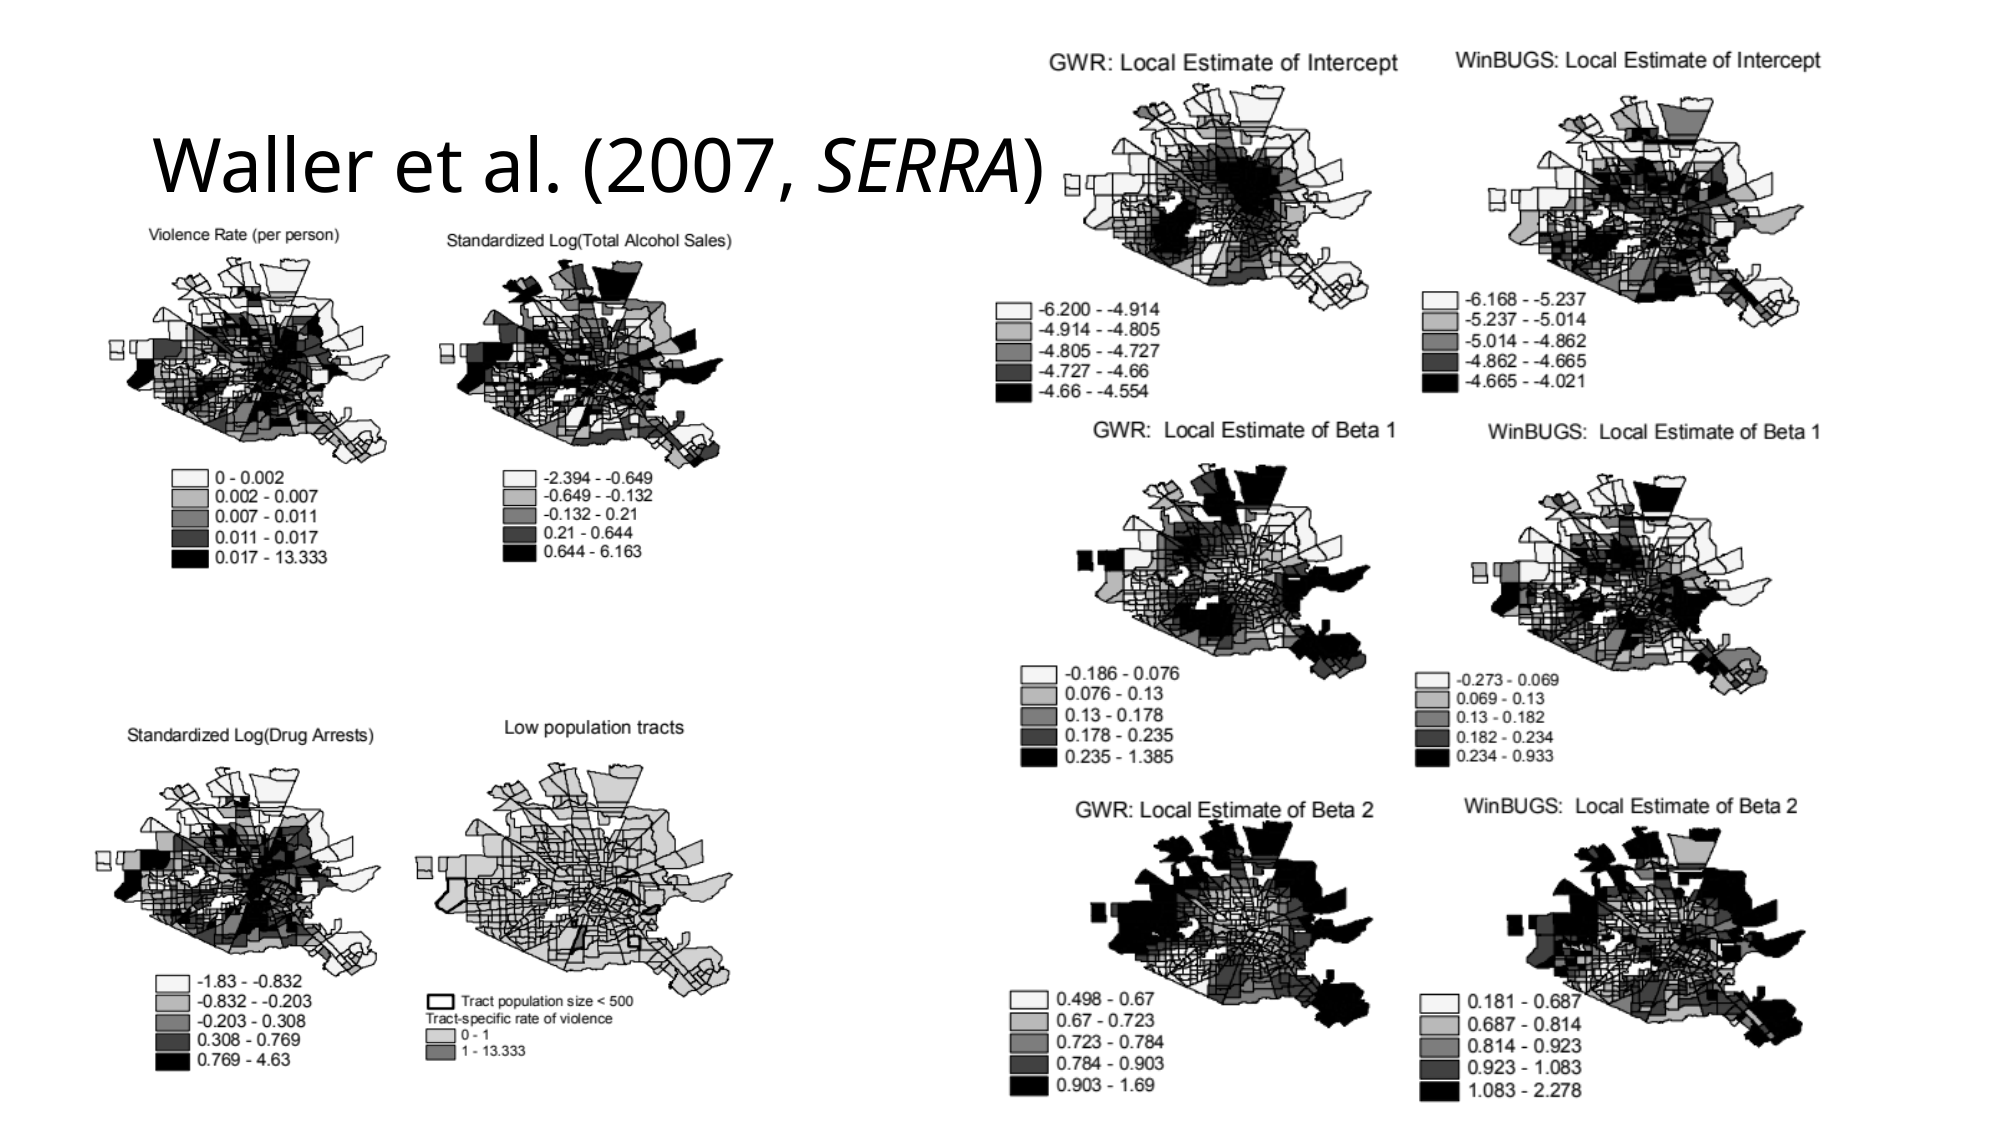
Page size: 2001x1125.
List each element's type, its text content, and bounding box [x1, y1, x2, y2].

picture [970, 9, 1863, 1125]
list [0, 182, 970, 1125]
title Waller et al. (2007, SERRA) [137, 59, 970, 182]
